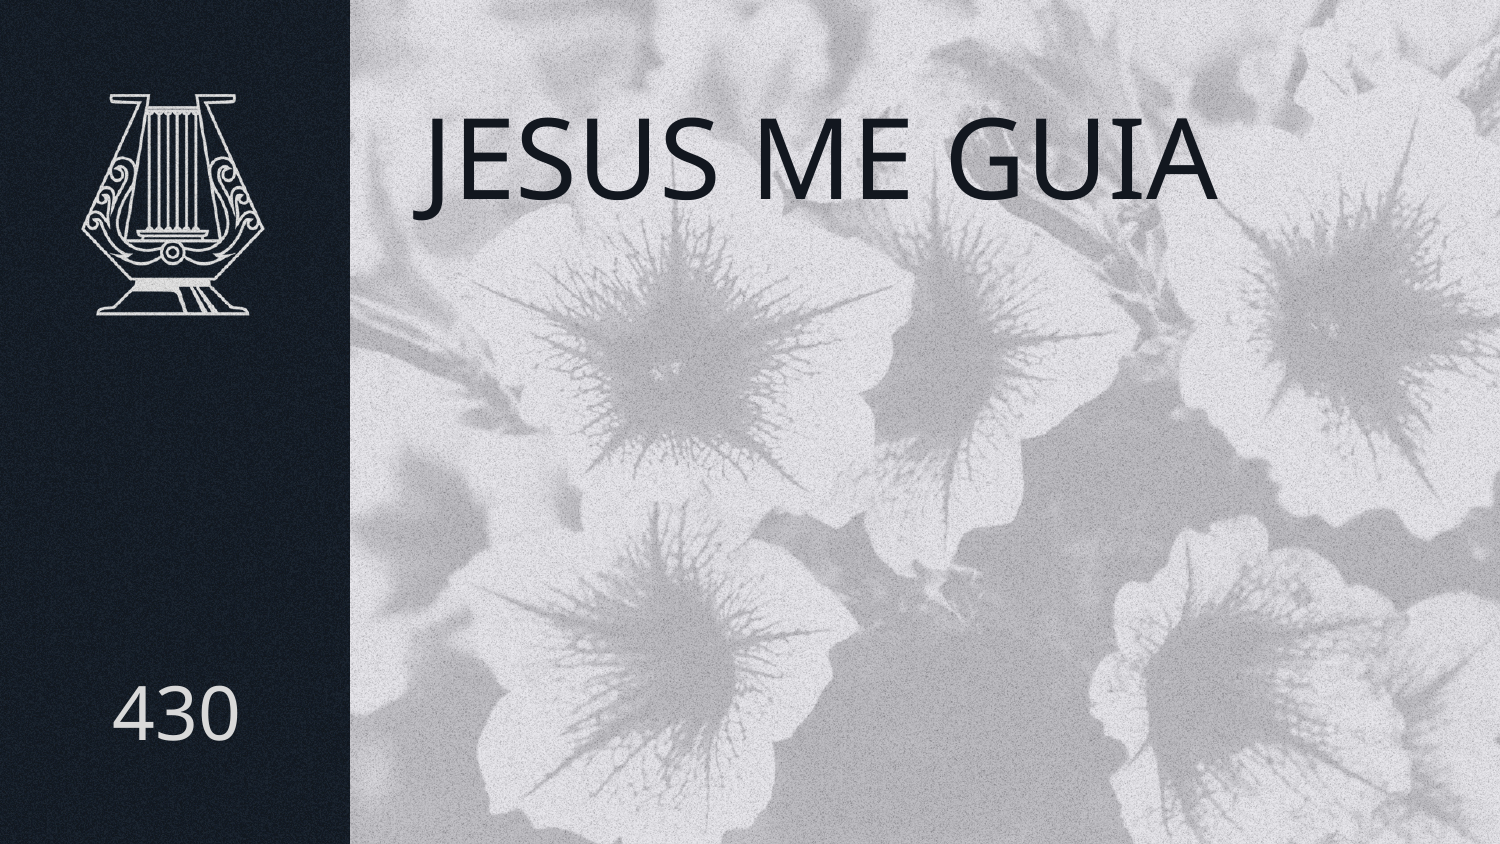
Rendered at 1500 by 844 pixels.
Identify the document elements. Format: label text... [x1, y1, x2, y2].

picture [0, 0, 1500, 844]
title JESUS ME GUIA [407, 79, 1447, 777]
list 430 [76, 658, 278, 765]
